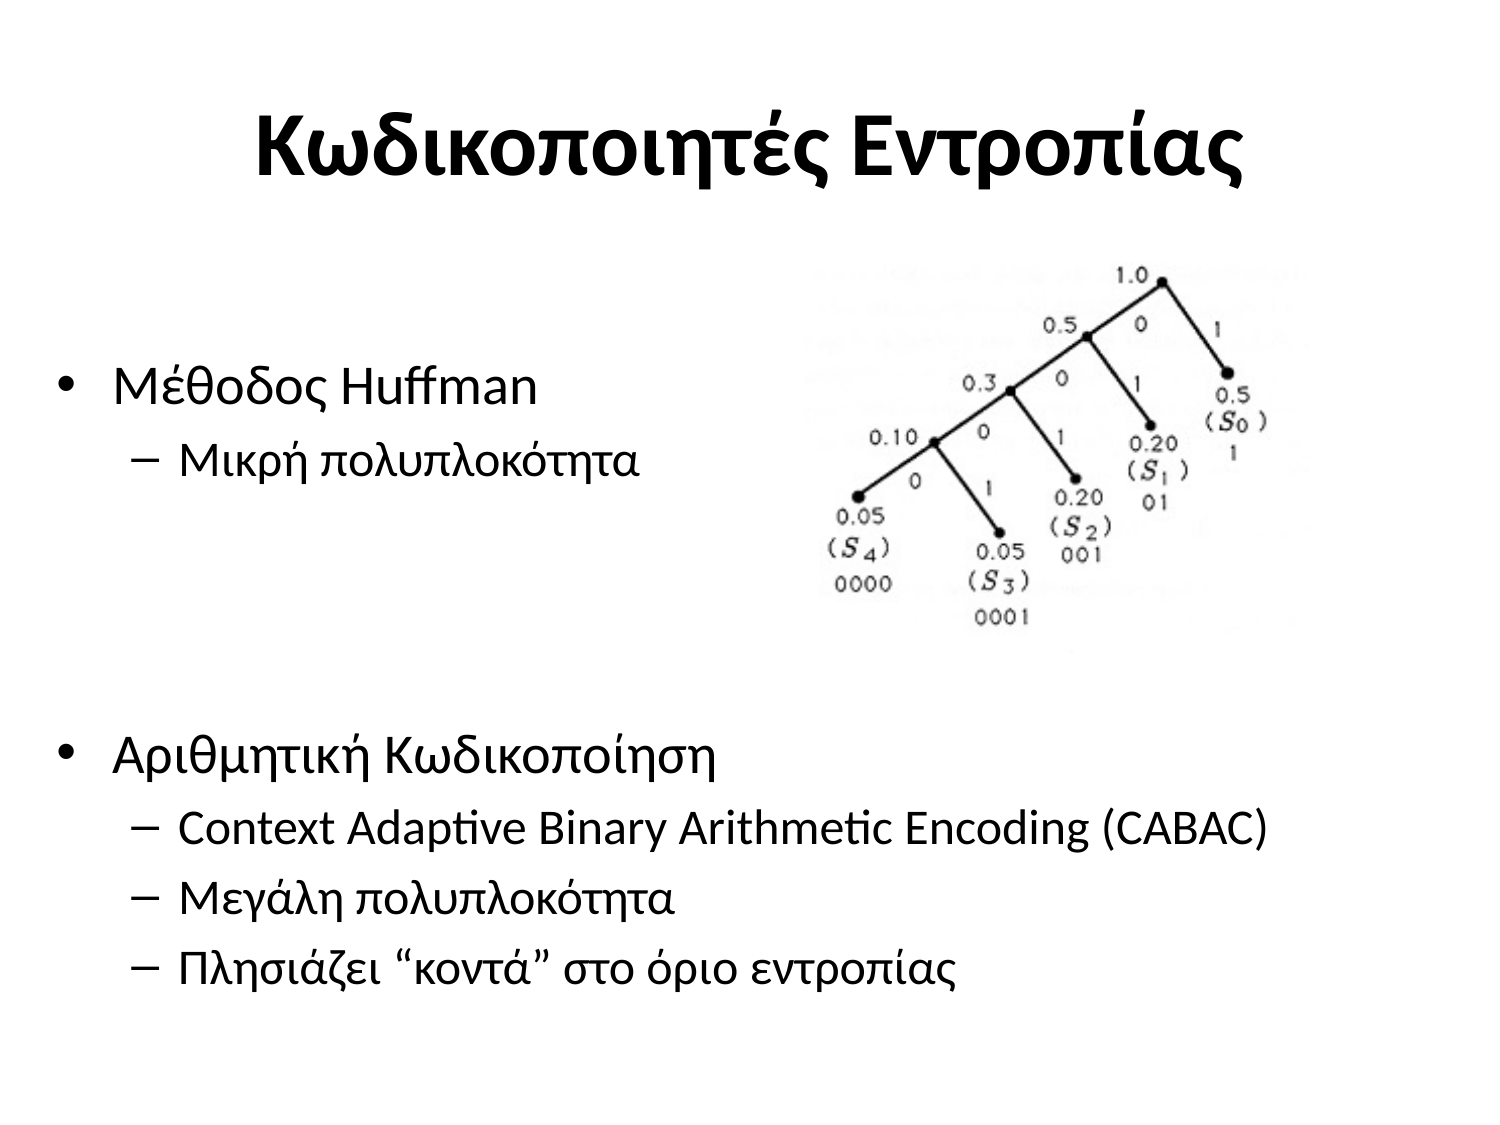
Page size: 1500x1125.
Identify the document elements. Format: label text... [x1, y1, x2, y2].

picture [804, 231, 1309, 653]
title Κωδικοποιητές Εντροπίας [75, 45, 1425, 233]
